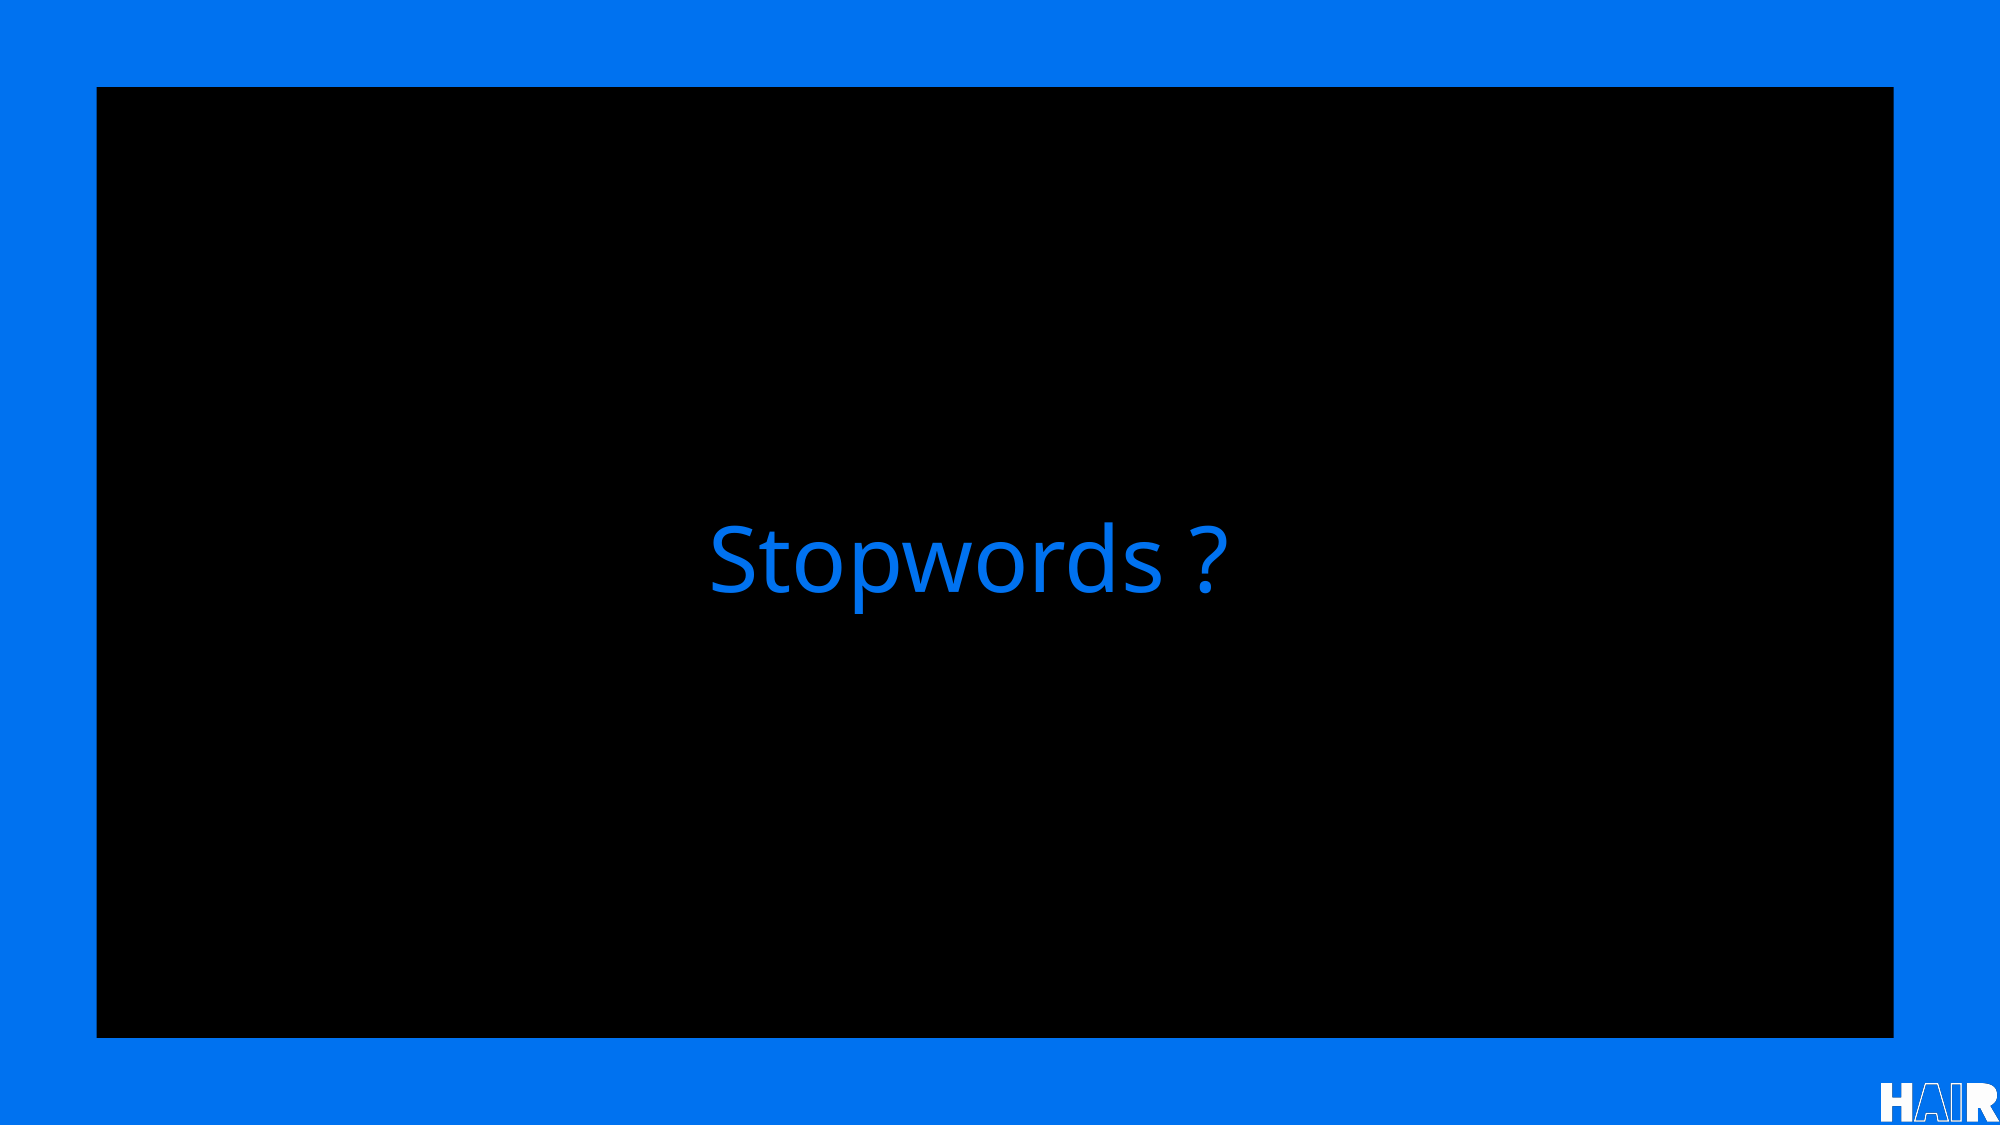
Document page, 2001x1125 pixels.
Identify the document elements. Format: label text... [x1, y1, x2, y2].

text_box Stopwords ? [106, 453, 1832, 672]
picture [1881, 1083, 2000, 1122]
